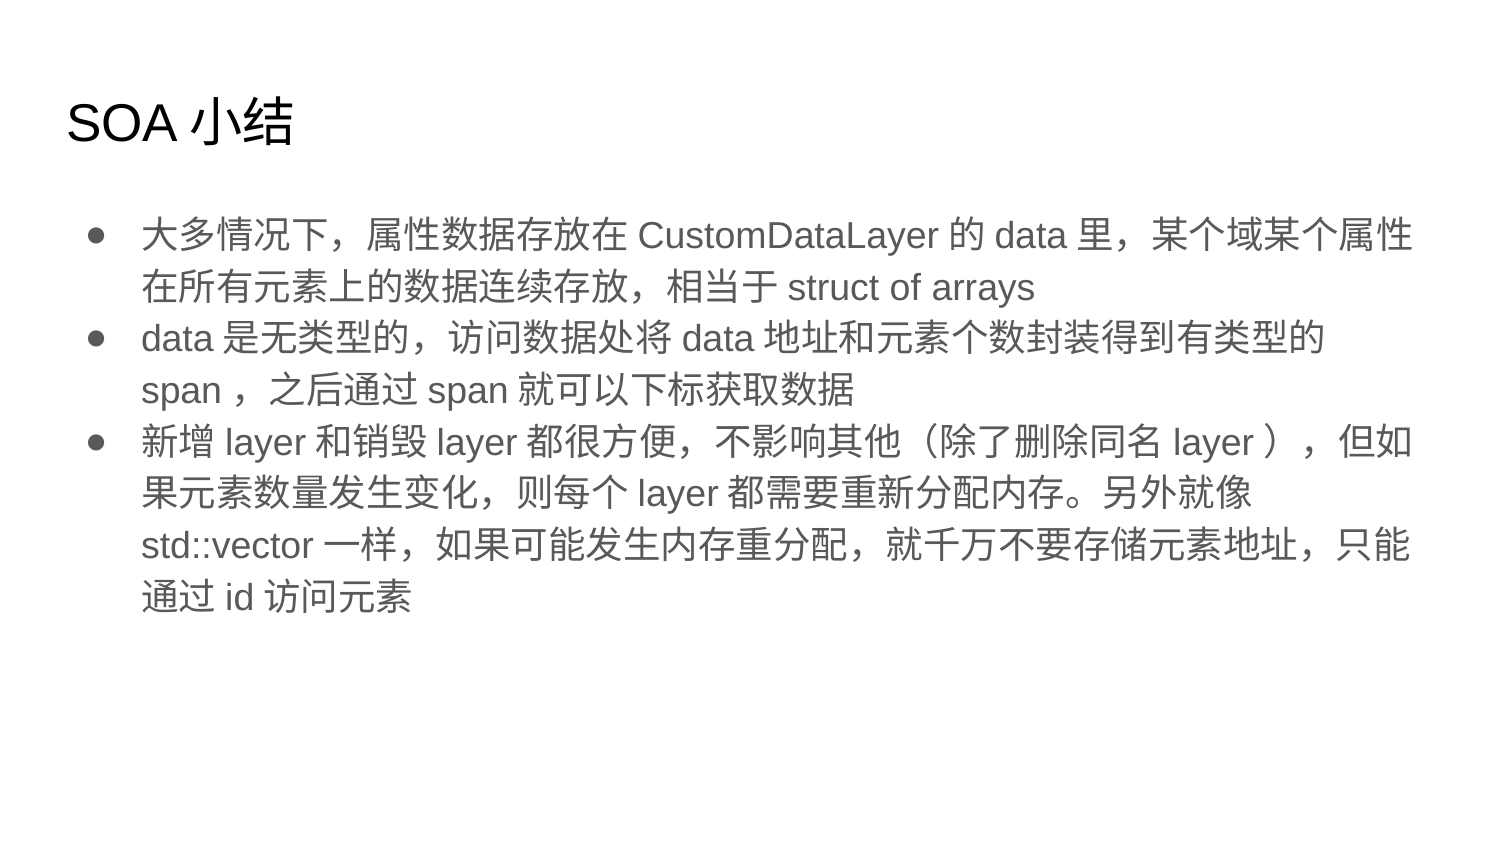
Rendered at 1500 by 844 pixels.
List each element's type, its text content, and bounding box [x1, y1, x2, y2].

title SOA小结 [51, 72, 1449, 167]
list 大多情况下，属性数据存放在CustomDataLayer的data里，某个域某个属性在所有元素上的数据连续存放，相当于struct of arrays data是无类型的，访问数据处将data地址和元素个数封装得到有类型的span，之后通过span就可以下标获取数据 新增layer和销毁layer都很方便，不影响其他（除了删除同名layer），但如果元素数量发生变化，则每个layer都需要重新分配内存。另外就像std::vector一样，如果可能发生内存重分配，就千万不要存储元素地址，只能通过id访问元素 [51, 189, 1449, 750]
